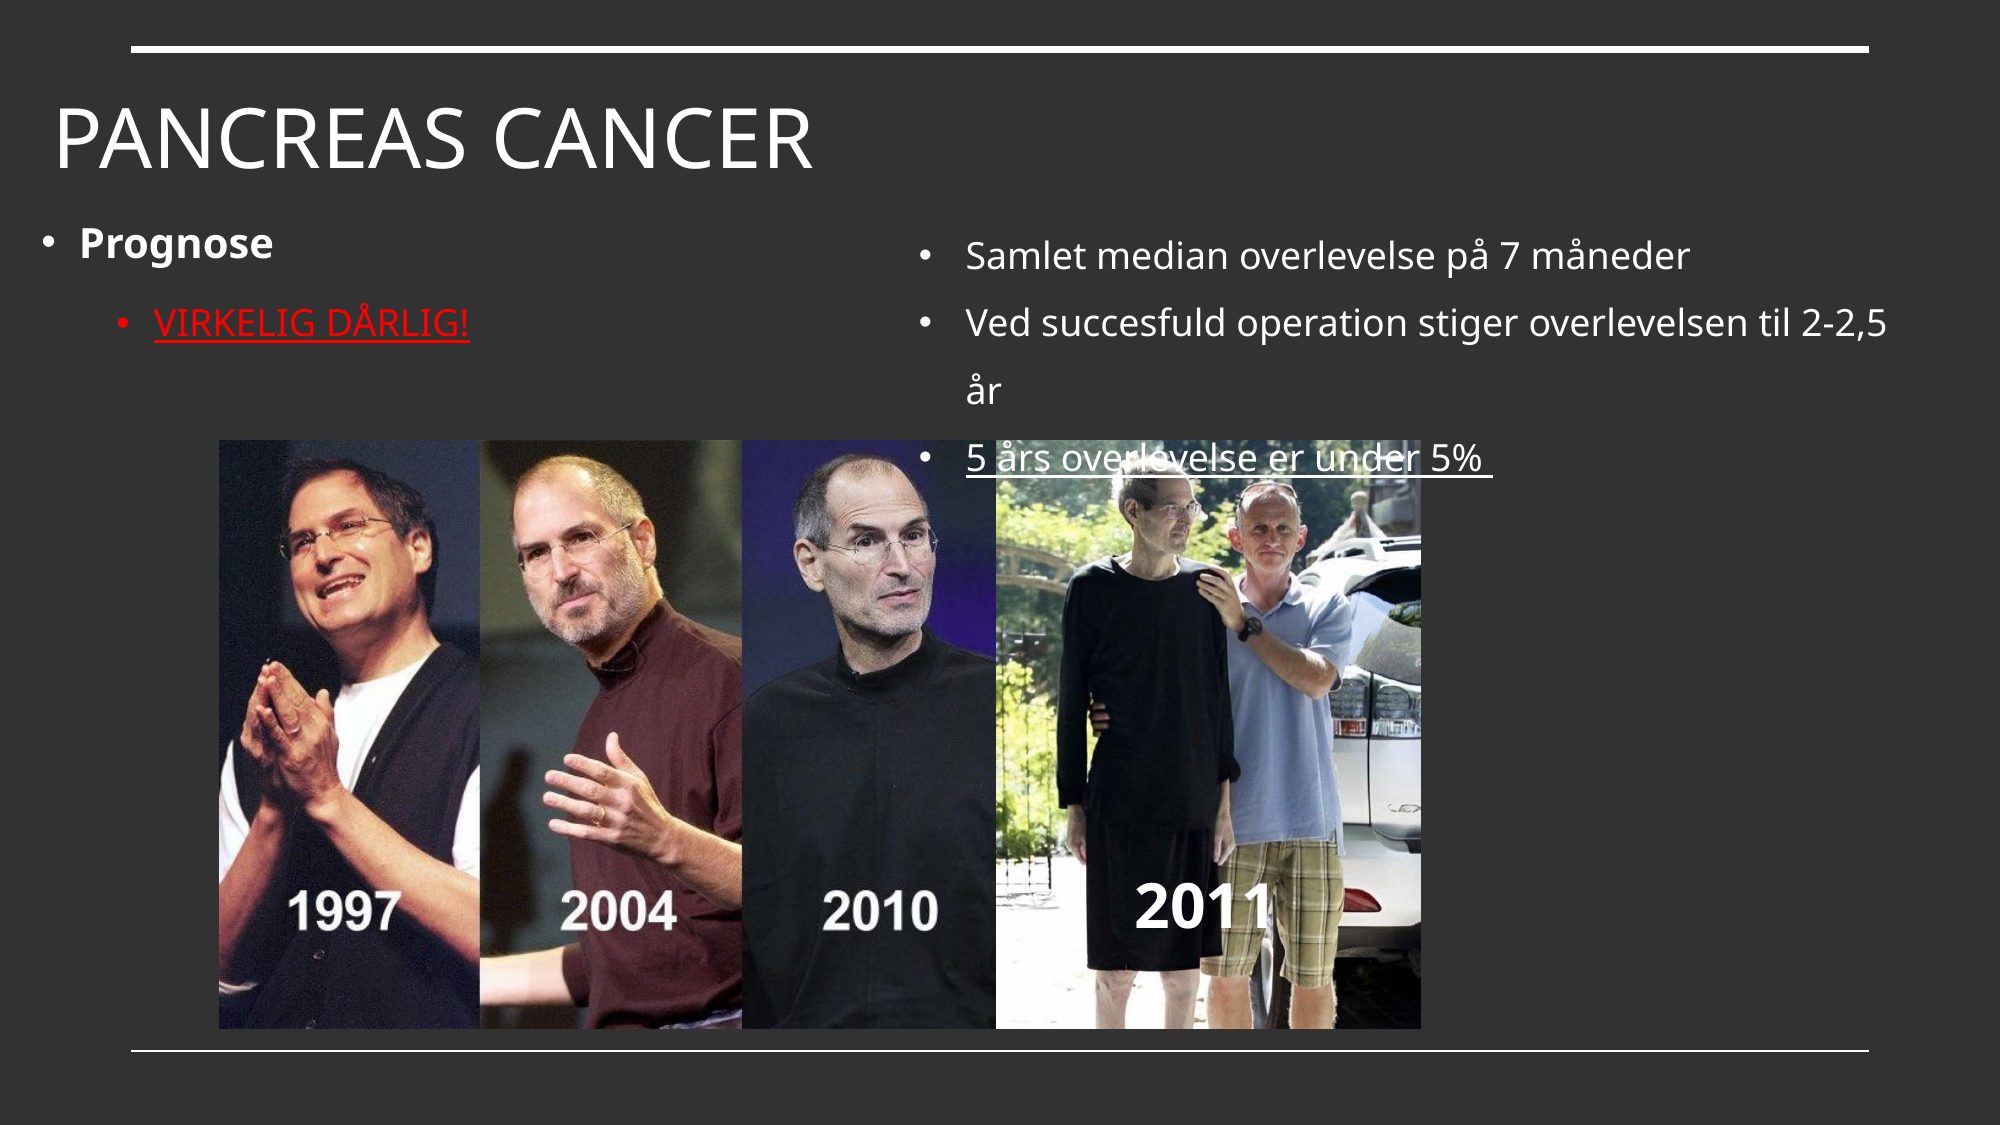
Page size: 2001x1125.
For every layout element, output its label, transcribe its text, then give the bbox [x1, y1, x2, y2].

picture [219, 440, 1421, 1029]
list Prognose VIRKELIG DÅRLIG! [26, 183, 799, 520]
text_box Samlet median overlevelse på 7 måneder Ved succesfuld operation stiger overlevelsen til 2-2,5 år 5 års overlevelse er under 5% [829, 201, 1916, 487]
title Pancreas cancer [37, 77, 1792, 292]
